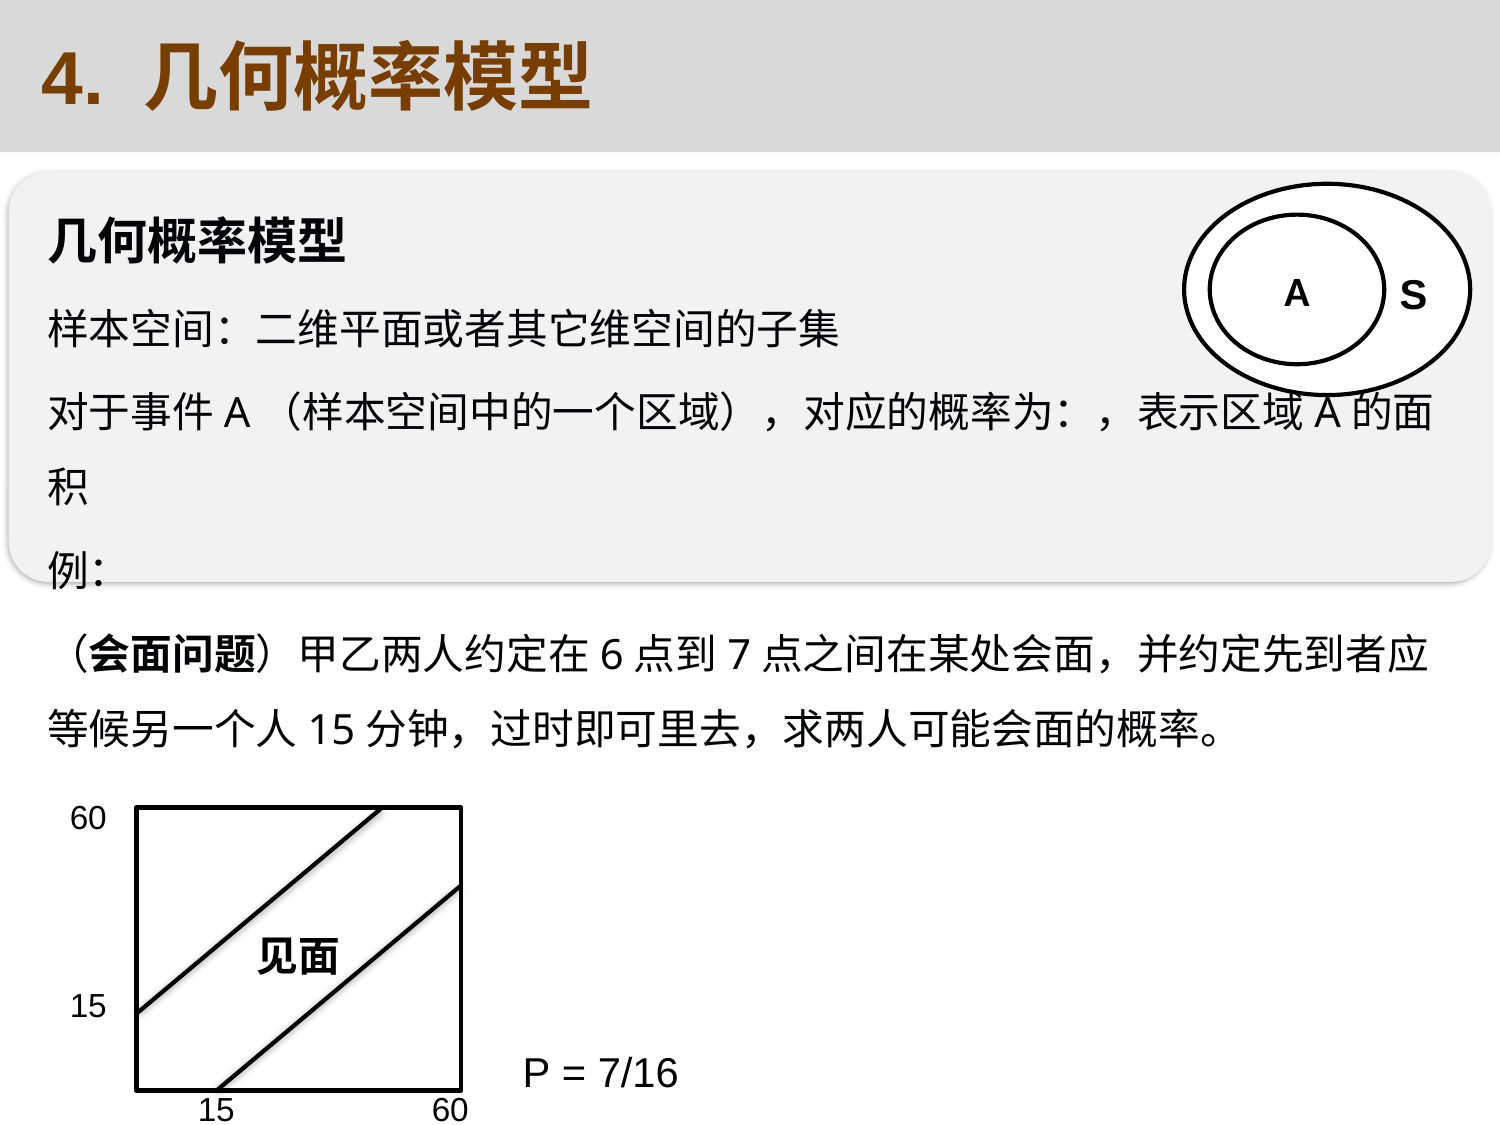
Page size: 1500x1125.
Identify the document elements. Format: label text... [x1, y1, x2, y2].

text_box [7, 171, 1493, 583]
text_box 4. 几何概率模型 [27, 22, 608, 127]
text_box 60 [54, 789, 122, 844]
text_box [134, 1020, 211, 1093]
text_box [216, 885, 462, 1091]
text_box [382, 805, 463, 884]
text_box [137, 807, 383, 1013]
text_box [1183, 183, 1471, 396]
text_box 15 [54, 976, 122, 1032]
text_box 60 [417, 1081, 484, 1125]
text_box 15 [183, 1081, 250, 1125]
text_box [0, 0, 1500, 154]
text_box P = 7/16 [507, 1038, 695, 1104]
